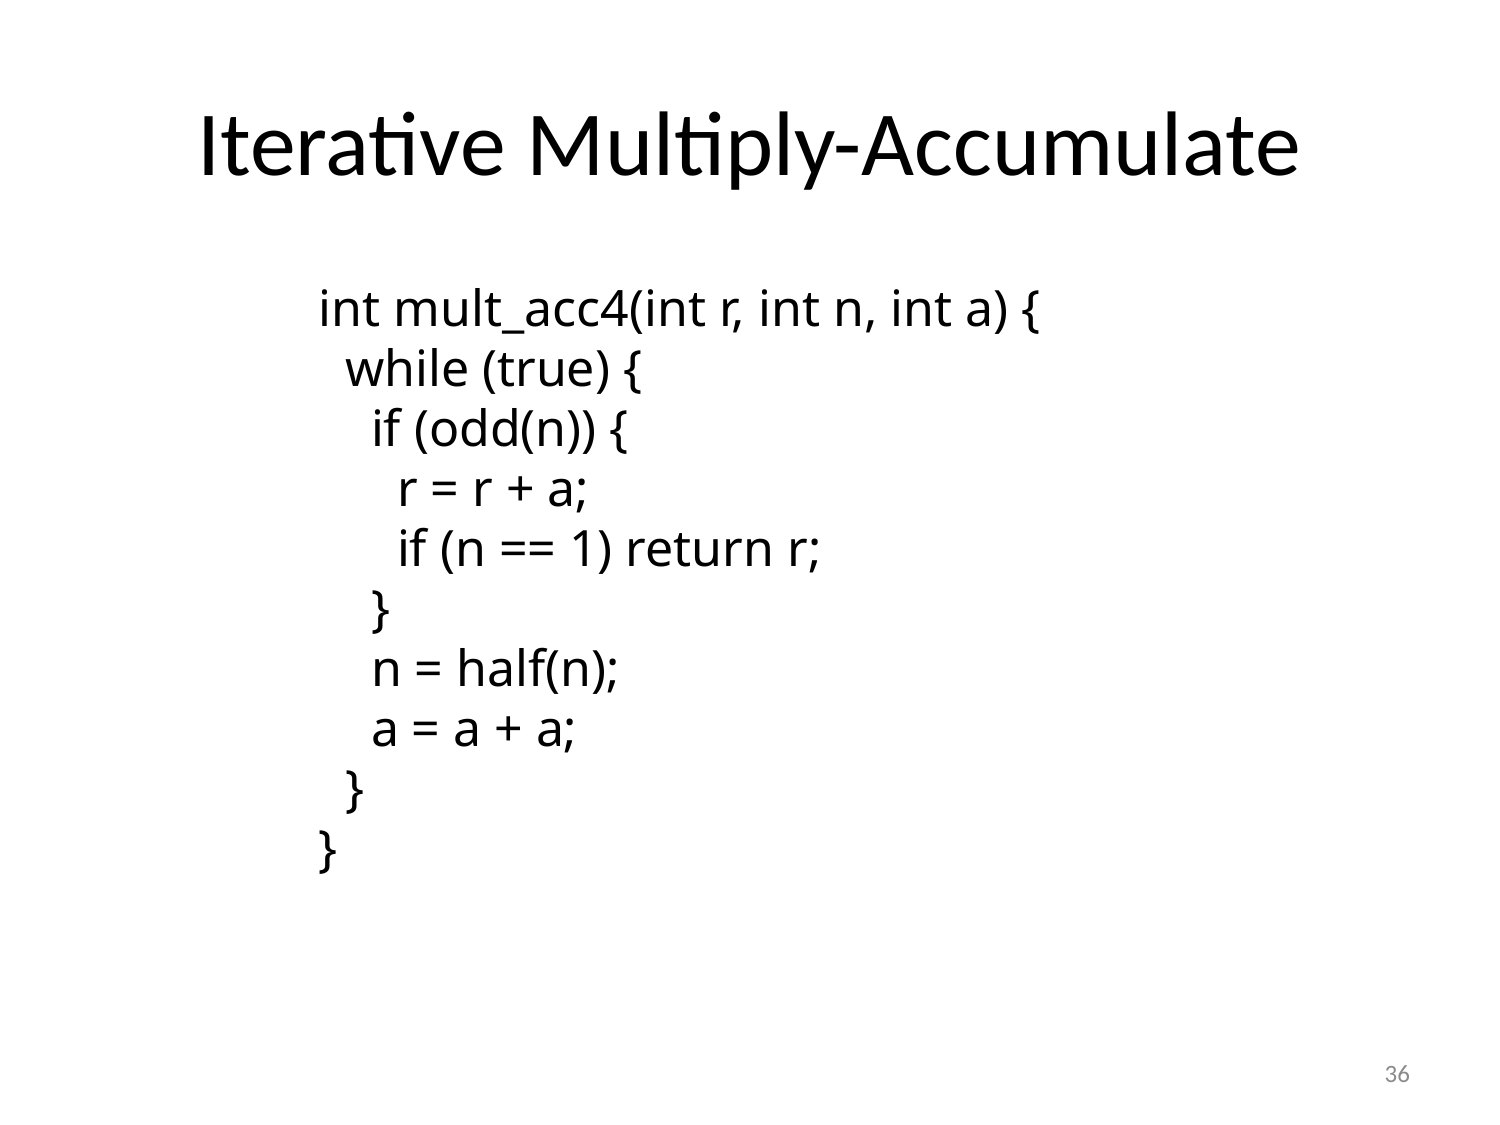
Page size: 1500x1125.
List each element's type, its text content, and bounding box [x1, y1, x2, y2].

title Iterative Multiply-Accumulate [75, 45, 1425, 233]
text_box int mult_acc4(int r, int n, int a) { while (true) { if (odd(n)) { r = r + a; if (n == 1) return r; } n = half(n); a = a + a; } } [304, 268, 1057, 884]
slide_number 36 [1074, 1042, 1425, 1103]
